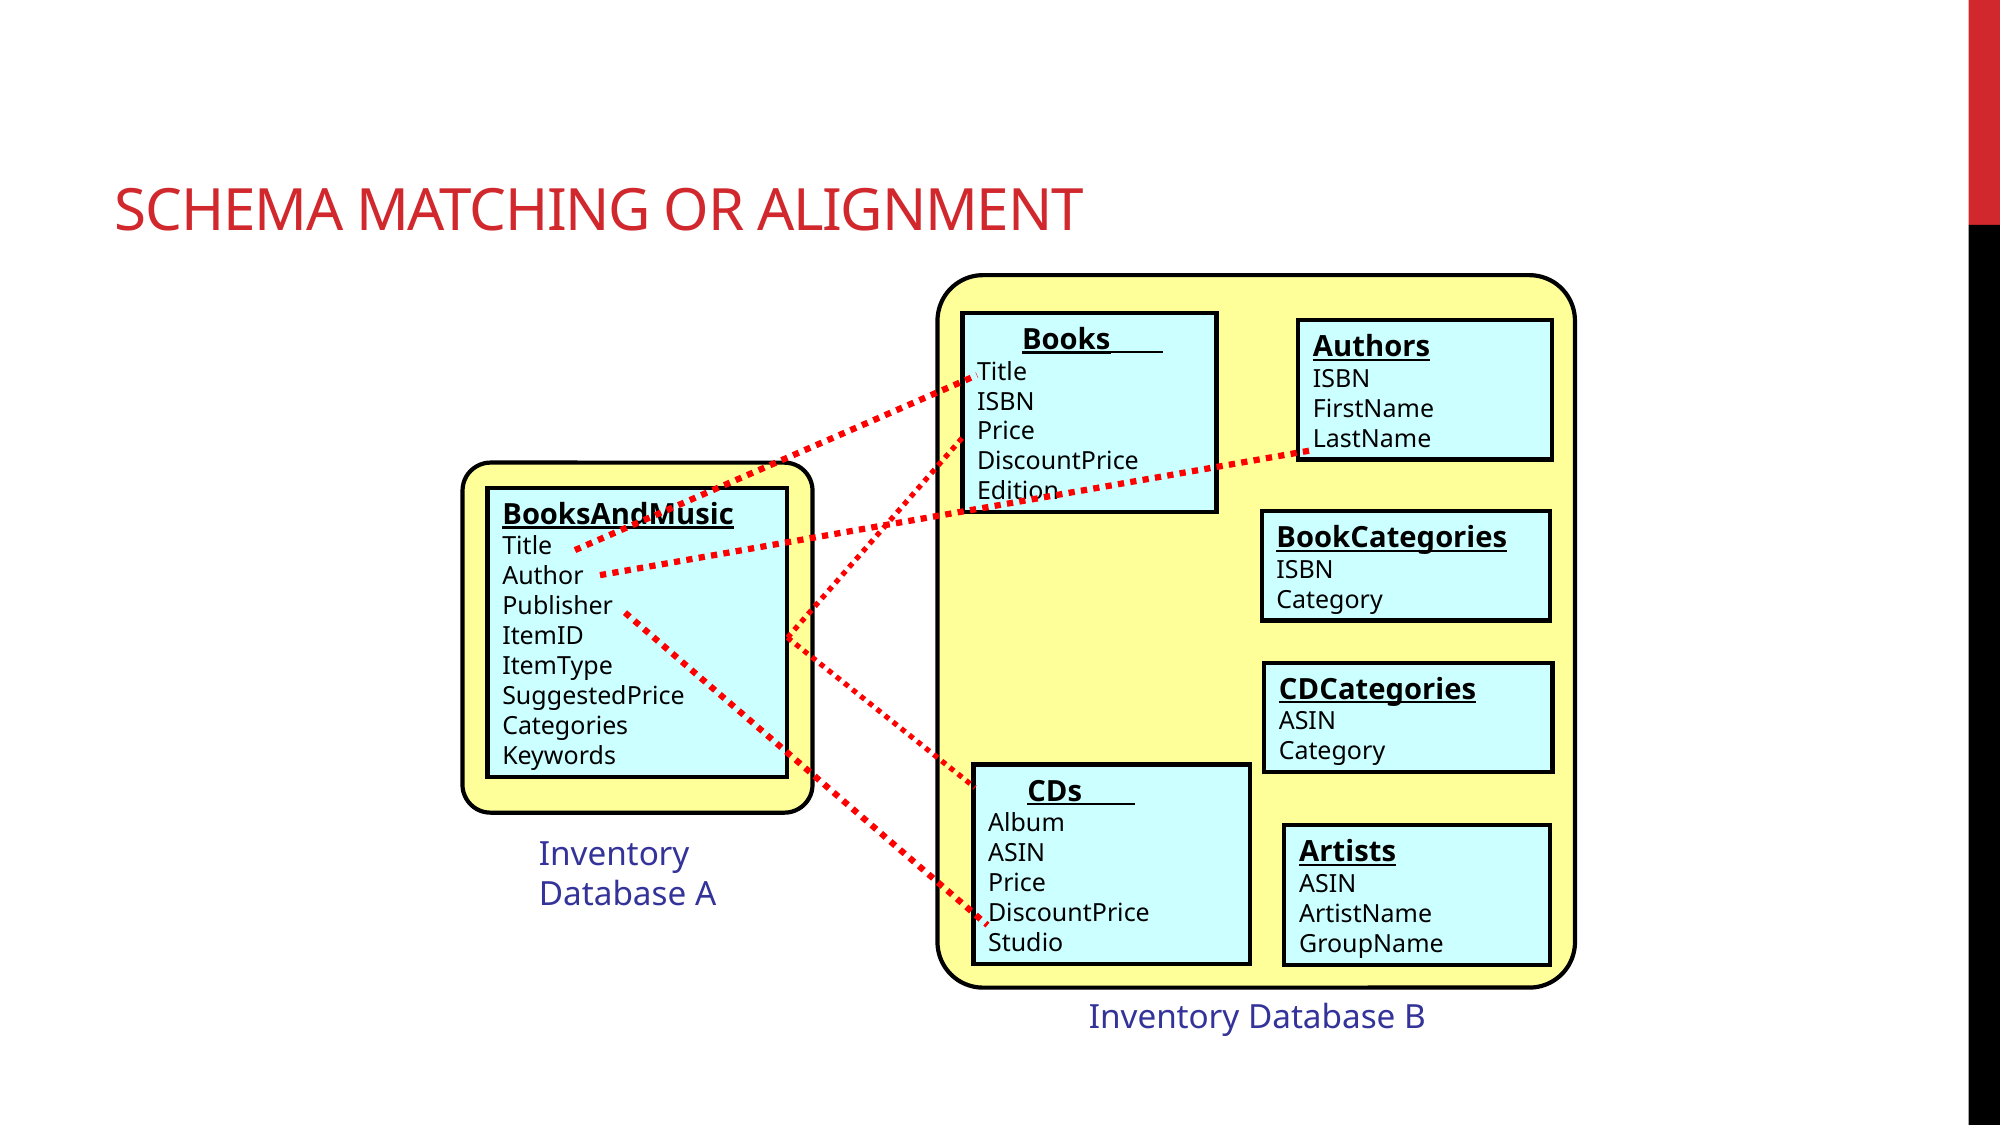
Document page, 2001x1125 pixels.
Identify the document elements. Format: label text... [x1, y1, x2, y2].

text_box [574, 374, 1313, 926]
text_box CDs Album ASIN Price DiscountPrice Studio [973, 930, 1250, 964]
text_box BookCategories ISBN Category [1322, 511, 1550, 621]
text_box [786, 437, 976, 789]
text_box [937, 275, 1576, 988]
text_box Artists ASIN ArtistName GroupName [1284, 825, 1550, 965]
text_box CDCategories ASIN Category [1322, 662, 1553, 773]
text_box Inventory Database B [1074, 987, 1488, 1043]
title Schema Matching or Alignment [99, 25, 1367, 250]
text_box Authors ISBN FirstName LastName [1298, 319, 1553, 460]
text_box [462, 462, 573, 813]
text_box BooksAndMusic Title Author Publisher ItemID ItemType SuggestedPrice Categories Keywords [487, 487, 573, 777]
text_box Books Title ISBN Price DiscountPrice Edition [962, 312, 1217, 369]
text_box Inventory Database A [524, 825, 573, 920]
